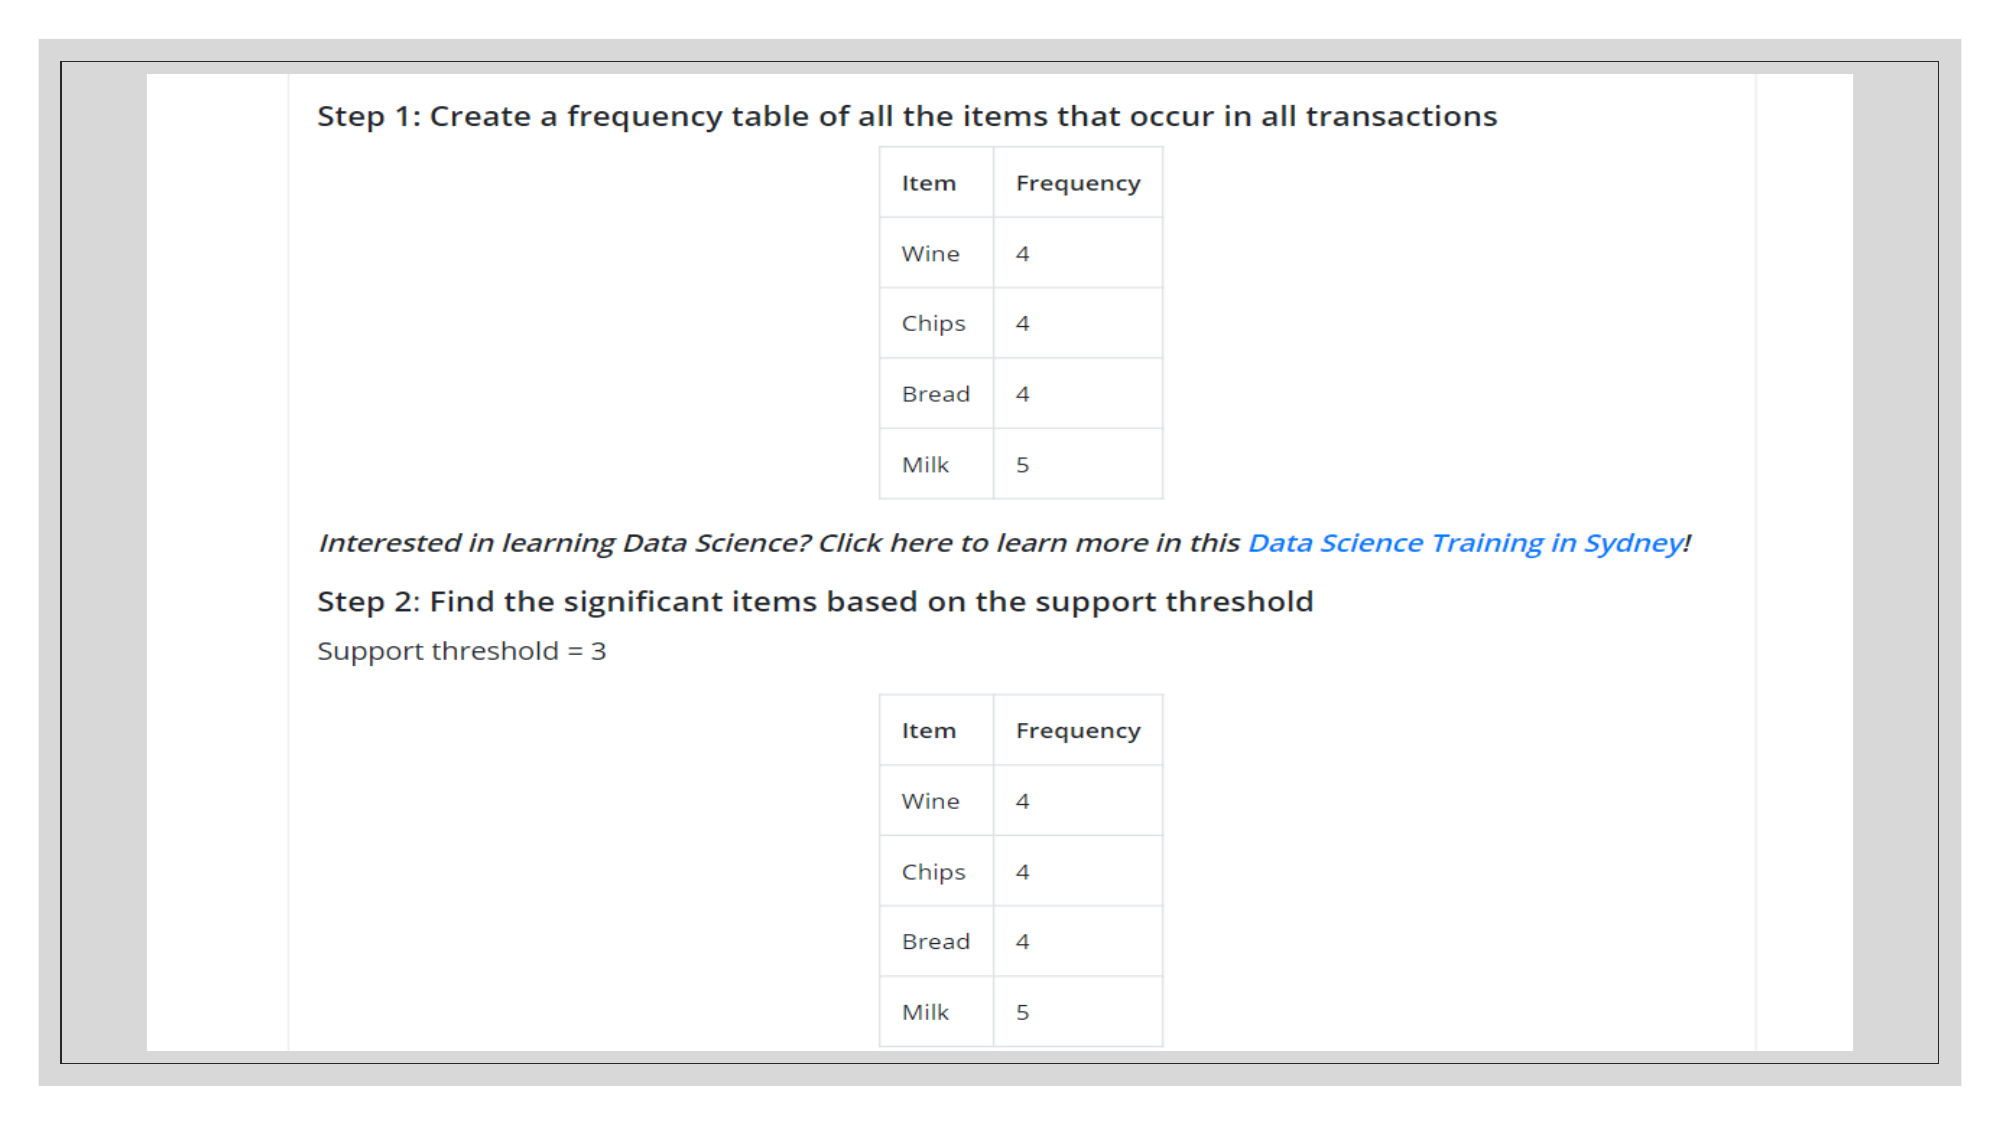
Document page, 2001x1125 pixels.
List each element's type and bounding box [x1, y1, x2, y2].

picture [146, 74, 1854, 1051]
